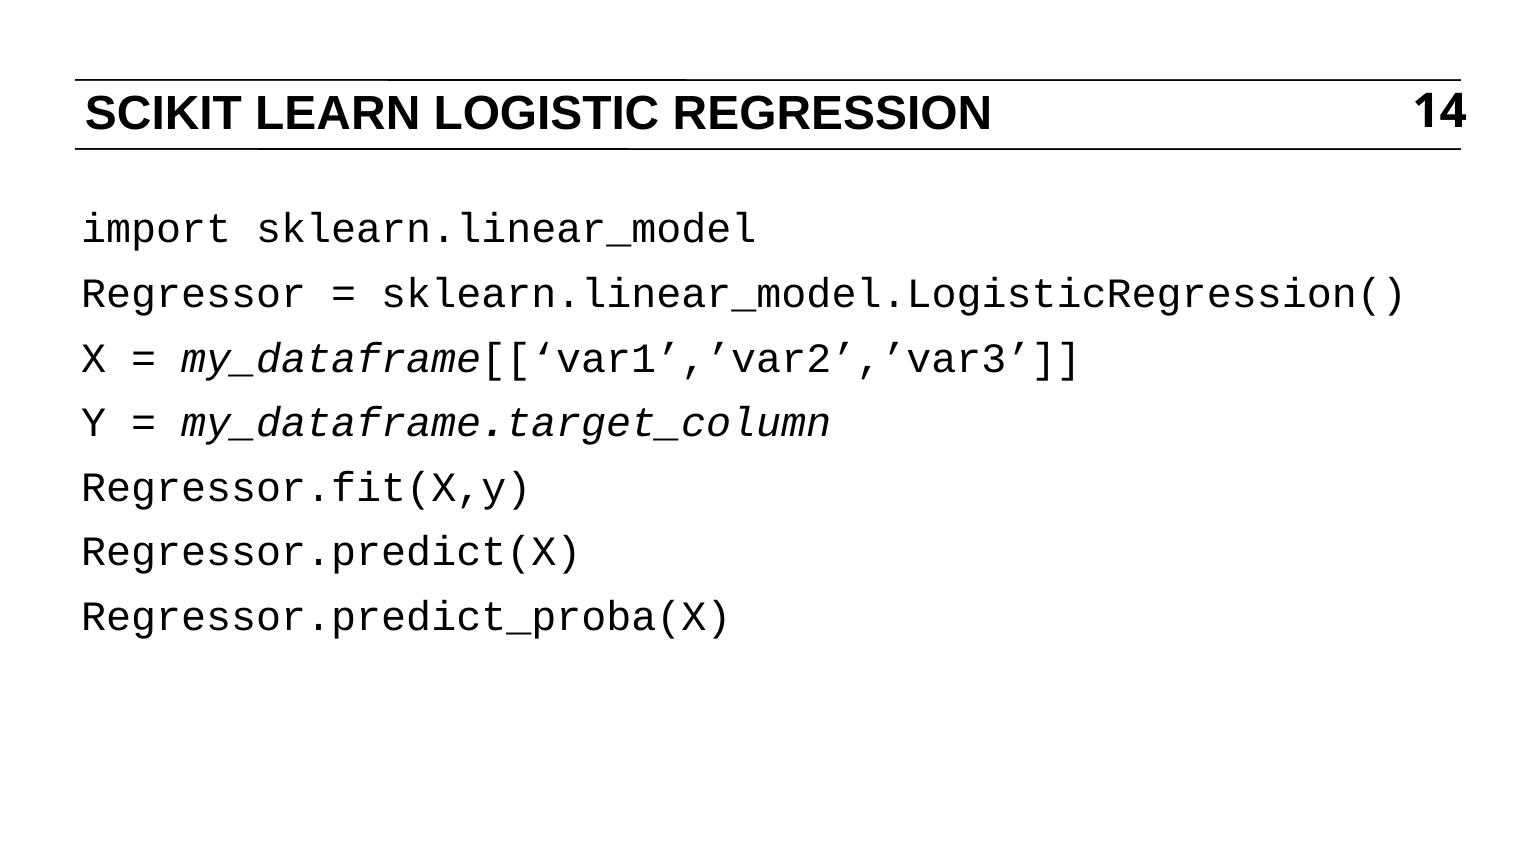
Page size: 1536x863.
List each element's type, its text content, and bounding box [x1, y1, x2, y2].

title SCIKIT LEARN LOGISTIC REGRESSION [76, 82, 1369, 171]
text_box import sklearn.linear_model Regressor = sklearn.linear_model.LogisticRegression() X = my_dataframe[[‘var1’,’var2’,’var3’]] Y = my_dataframe.target_column Regressor.fit(X,y) Regressor.predict(X) Regressor.predict_proba(X) [74, 201, 1462, 704]
slide_number 14 [1410, 83, 1470, 142]
